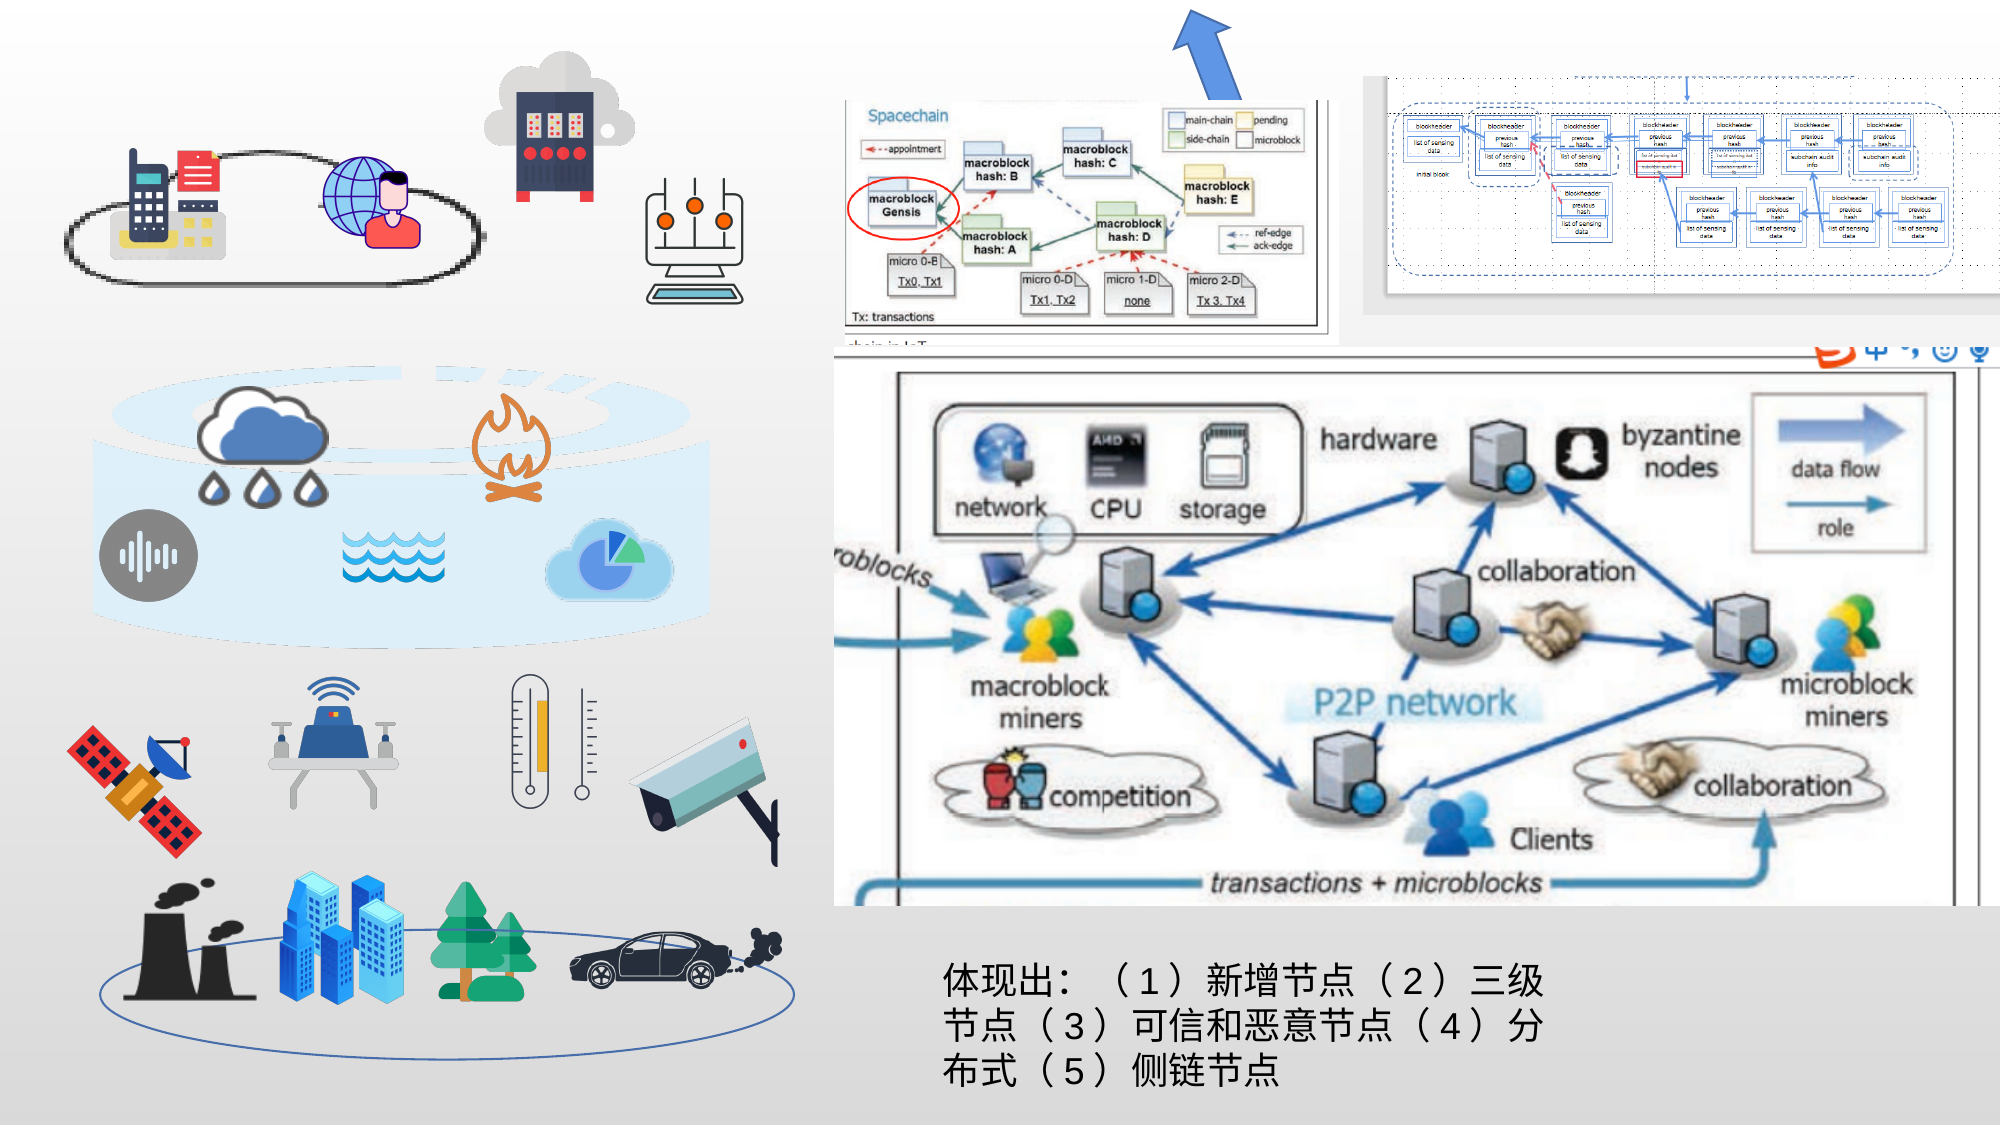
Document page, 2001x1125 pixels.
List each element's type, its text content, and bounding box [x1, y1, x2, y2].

picture [845, 100, 1339, 345]
text_box 体现出：（1）新增节点（2）三级节点（3）可信和恶意节点（4）分布式（5）侧链节点 [927, 949, 1562, 1100]
picture [1363, 76, 2000, 315]
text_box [0, 347, 834, 667]
picture [479, 666, 780, 839]
picture [59, 717, 210, 868]
picture [484, 51, 766, 315]
text_box [1172, 9, 1243, 100]
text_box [59, 148, 503, 297]
picture [834, 347, 2000, 906]
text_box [100, 839, 795, 1075]
picture [258, 667, 409, 817]
